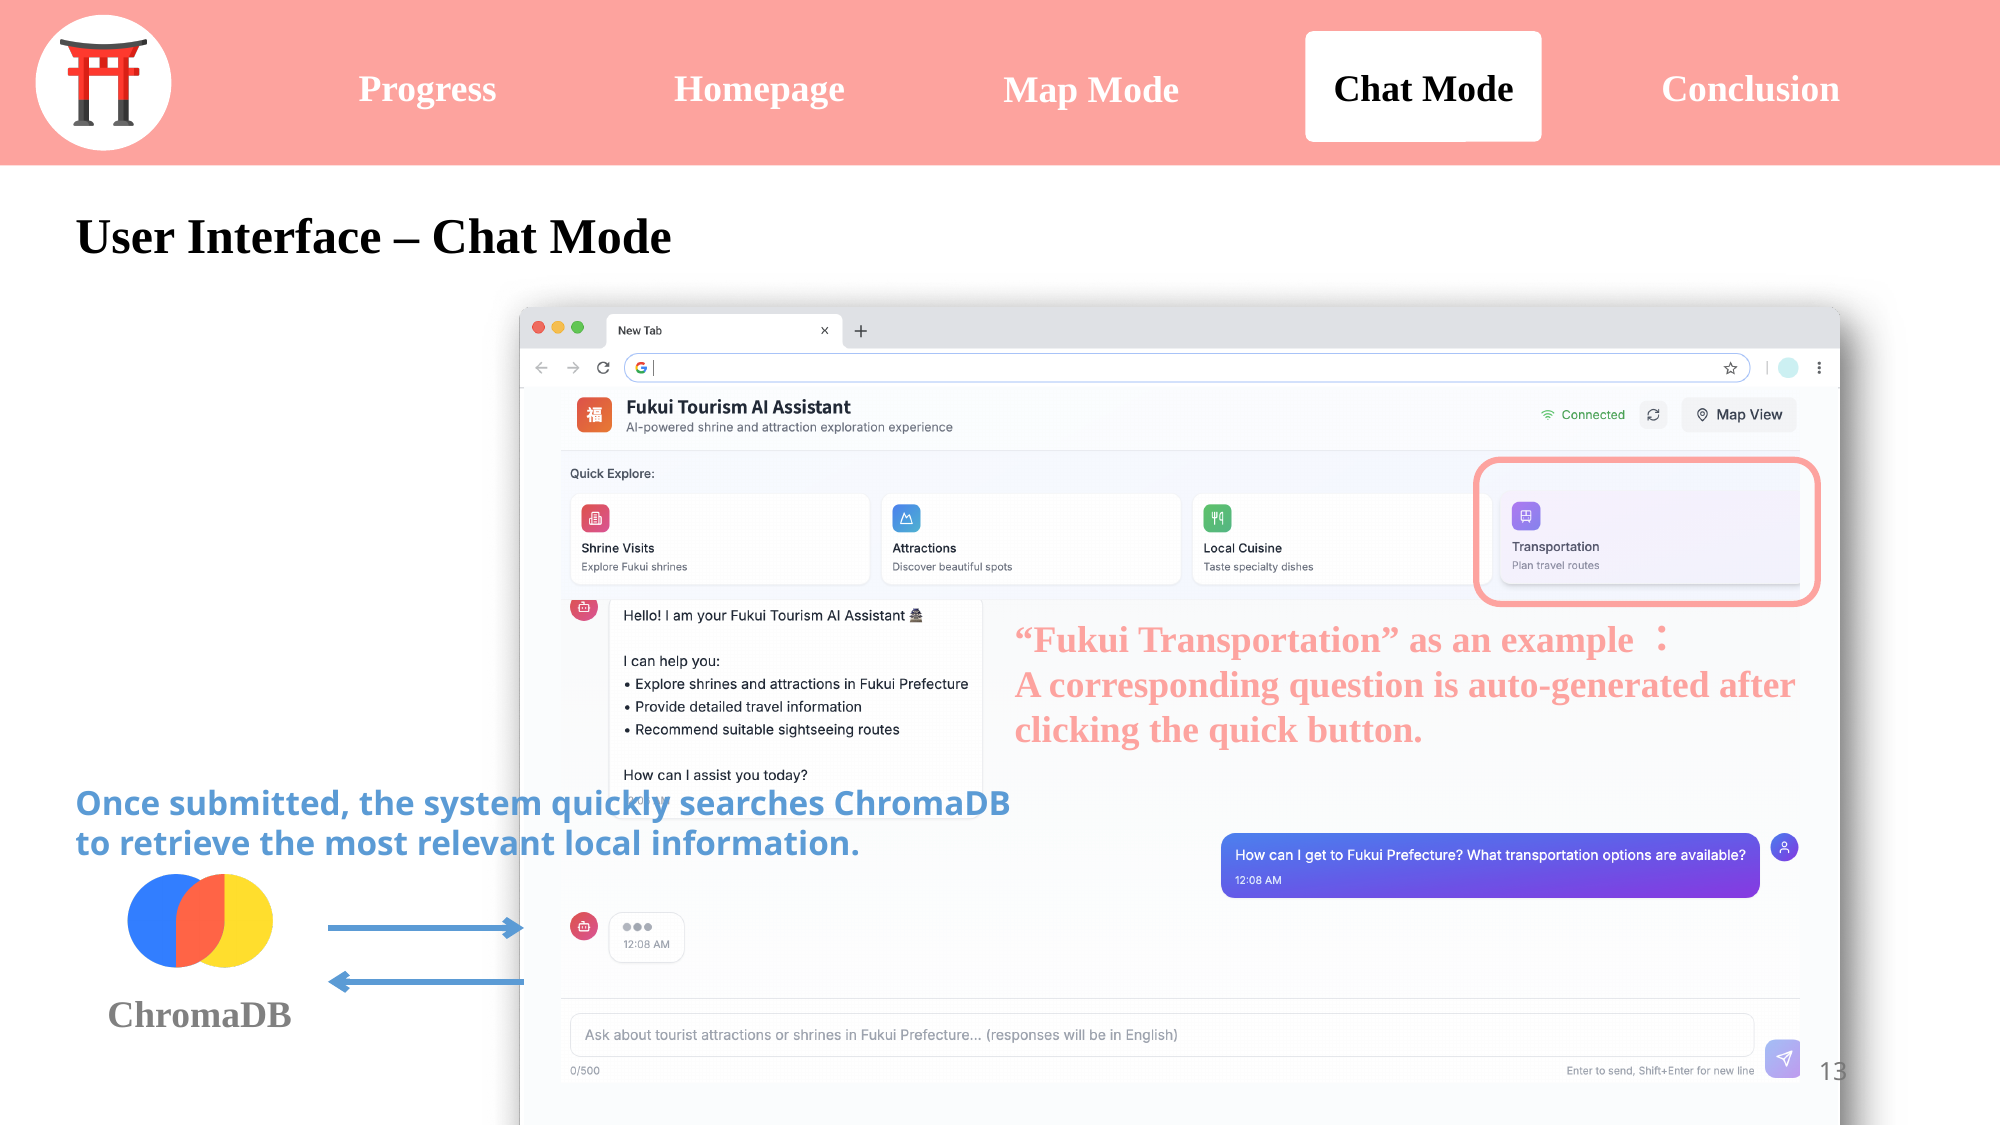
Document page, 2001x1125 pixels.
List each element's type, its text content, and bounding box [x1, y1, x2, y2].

text_box ChromaDB [92, 982, 307, 1042]
text_box Once submitted, the system quickly searches ChromaDB to retrieve the most relevant local information. [60, 774, 485, 869]
text_box User Interface – Chat Mode [60, 196, 1062, 272]
text_box [0, 0, 2000, 167]
text_box Map Mode [971, 30, 1212, 145]
picture [60, 39, 147, 126]
picture [485, 277, 1875, 1125]
text_box Conclusion [1635, 29, 1876, 144]
text_box [33, 13, 173, 153]
text_box Homepage [639, 29, 880, 144]
text_box Chat Mode [1303, 29, 1544, 144]
picture [125, 846, 275, 995]
text_box Progress [307, 29, 548, 144]
